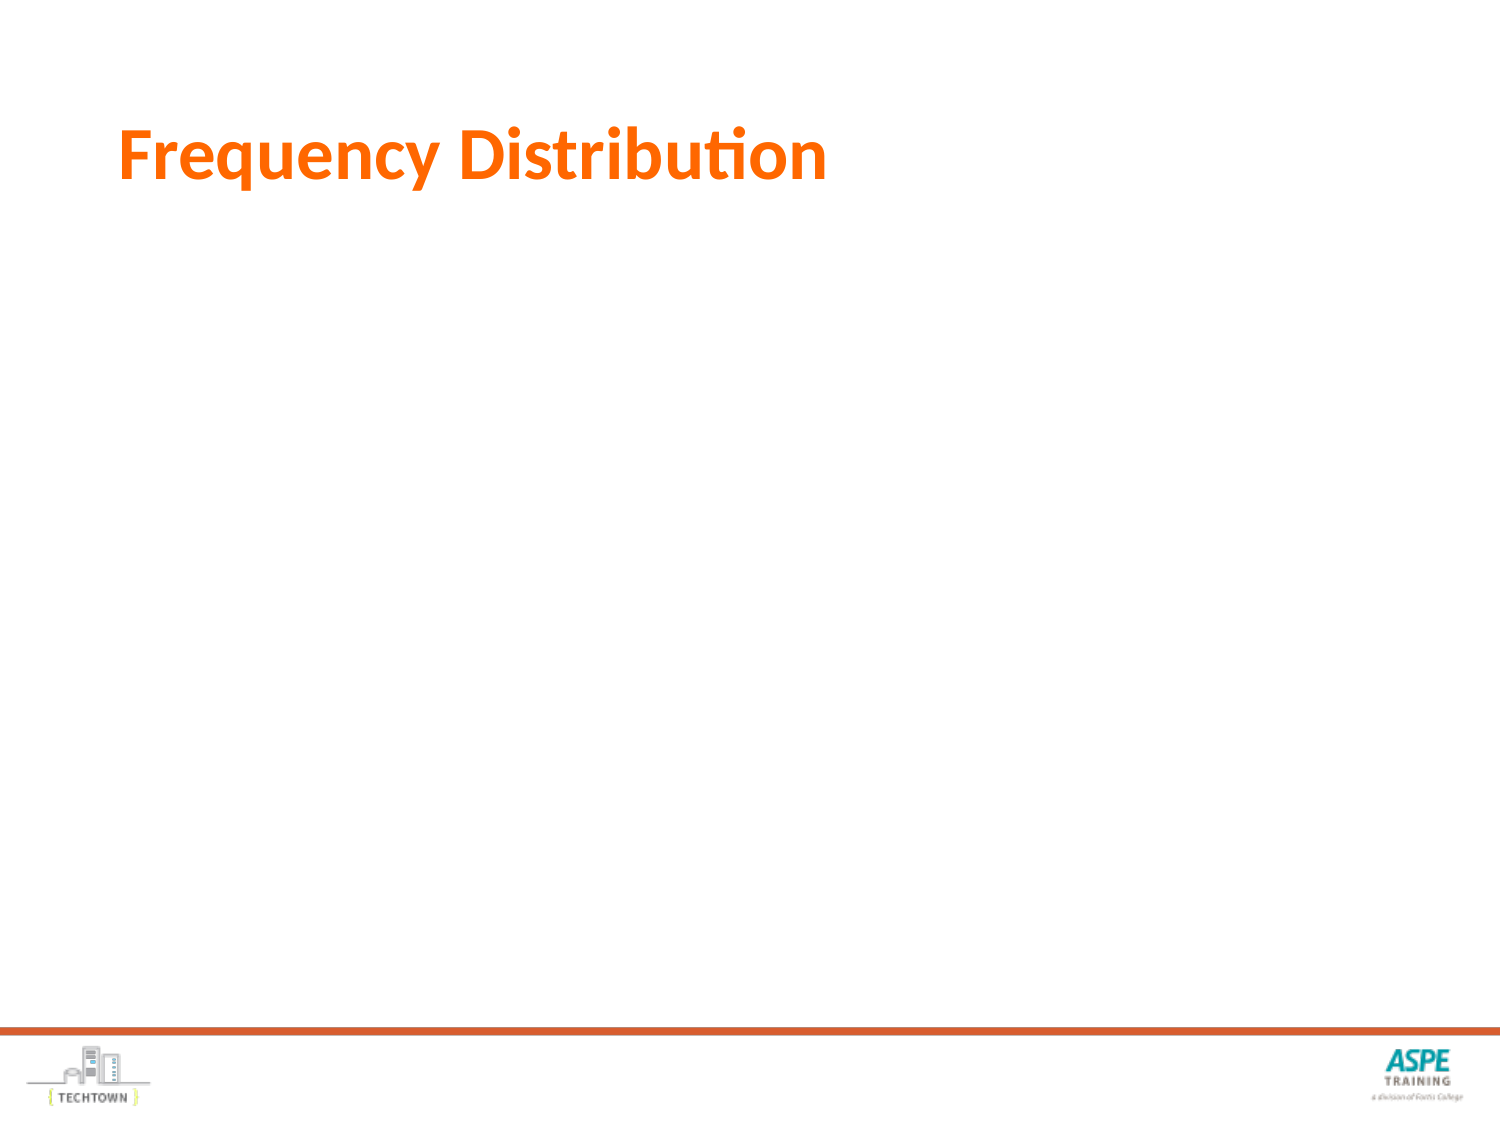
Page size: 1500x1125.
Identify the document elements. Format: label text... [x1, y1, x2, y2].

title Frequency Distribution [103, 59, 1397, 250]
